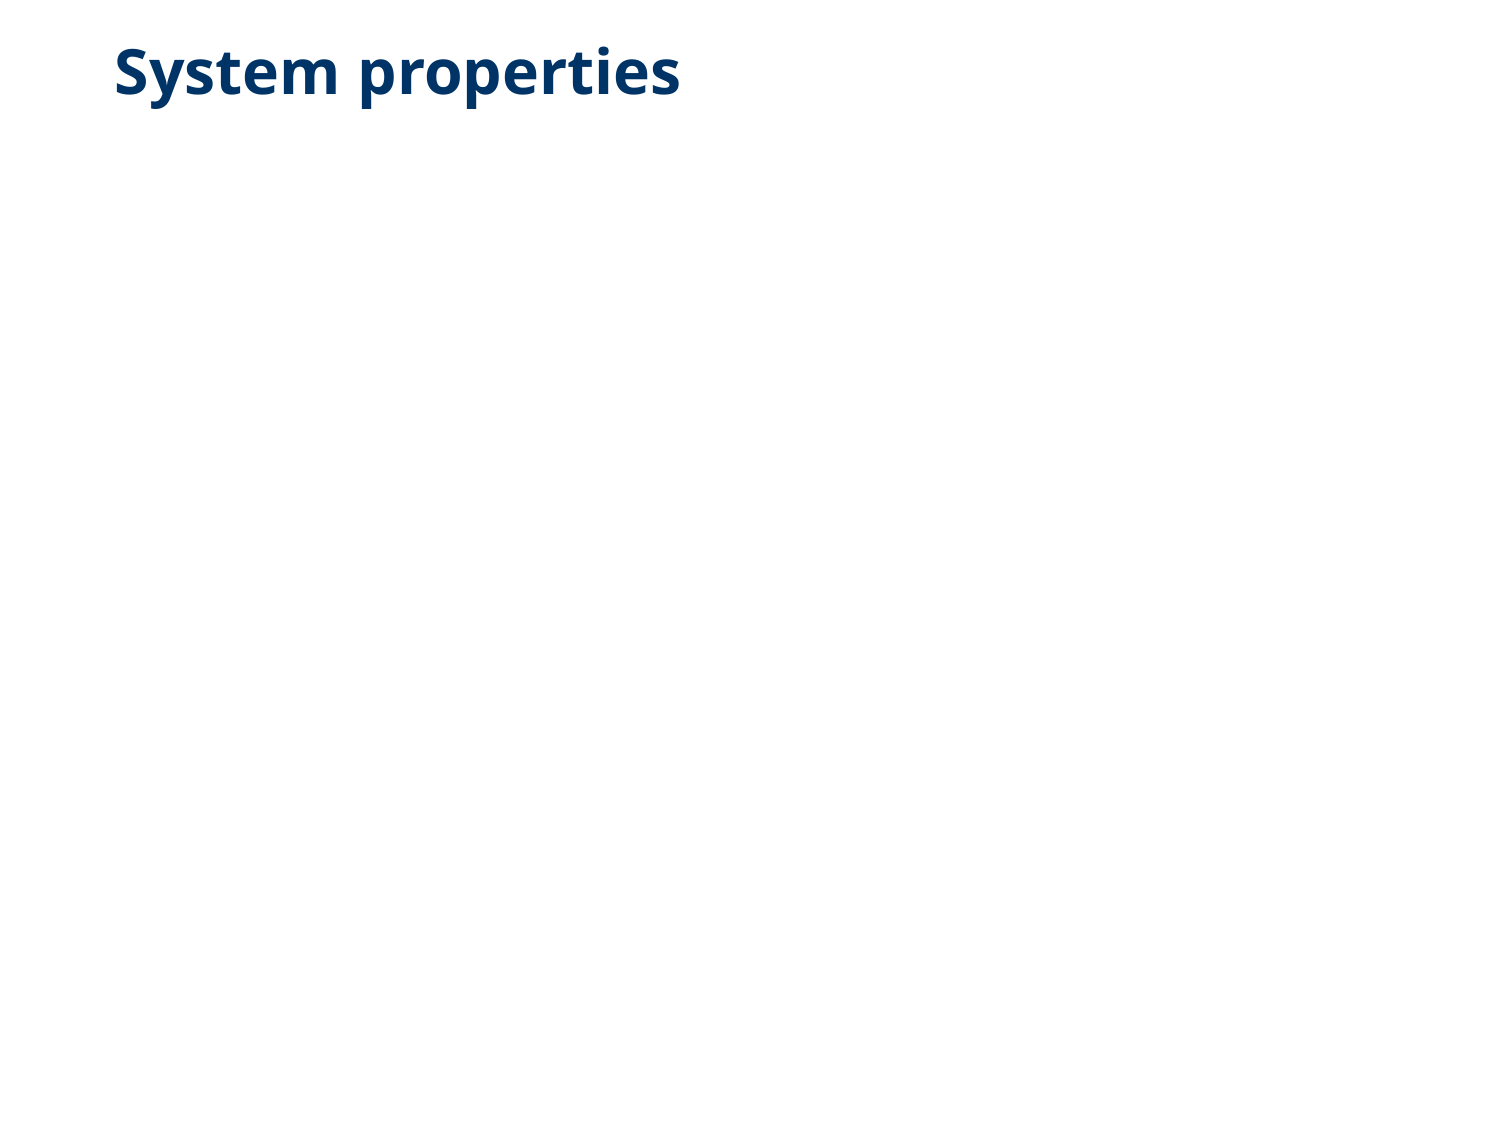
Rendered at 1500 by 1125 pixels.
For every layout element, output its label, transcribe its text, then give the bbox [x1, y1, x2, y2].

title System properties [99, 24, 1413, 175]
